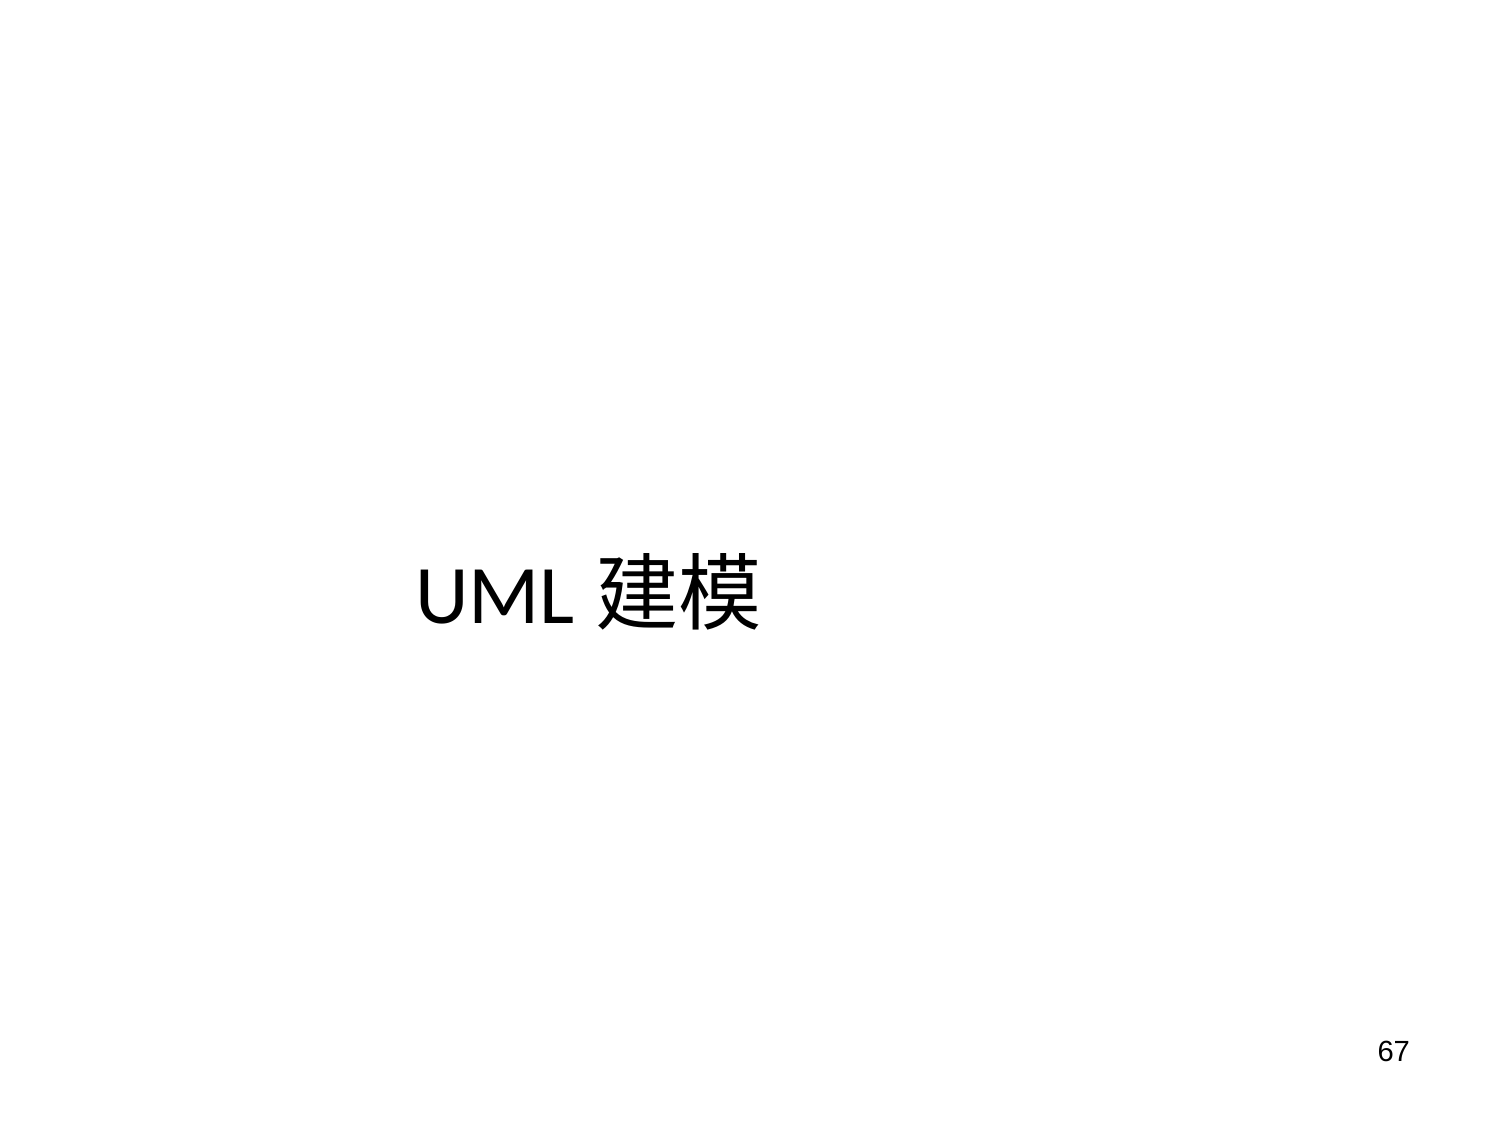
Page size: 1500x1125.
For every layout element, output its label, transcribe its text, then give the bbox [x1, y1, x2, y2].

list UML建模 [400, 532, 1132, 665]
slide_number 67 [1074, 1024, 1426, 1103]
